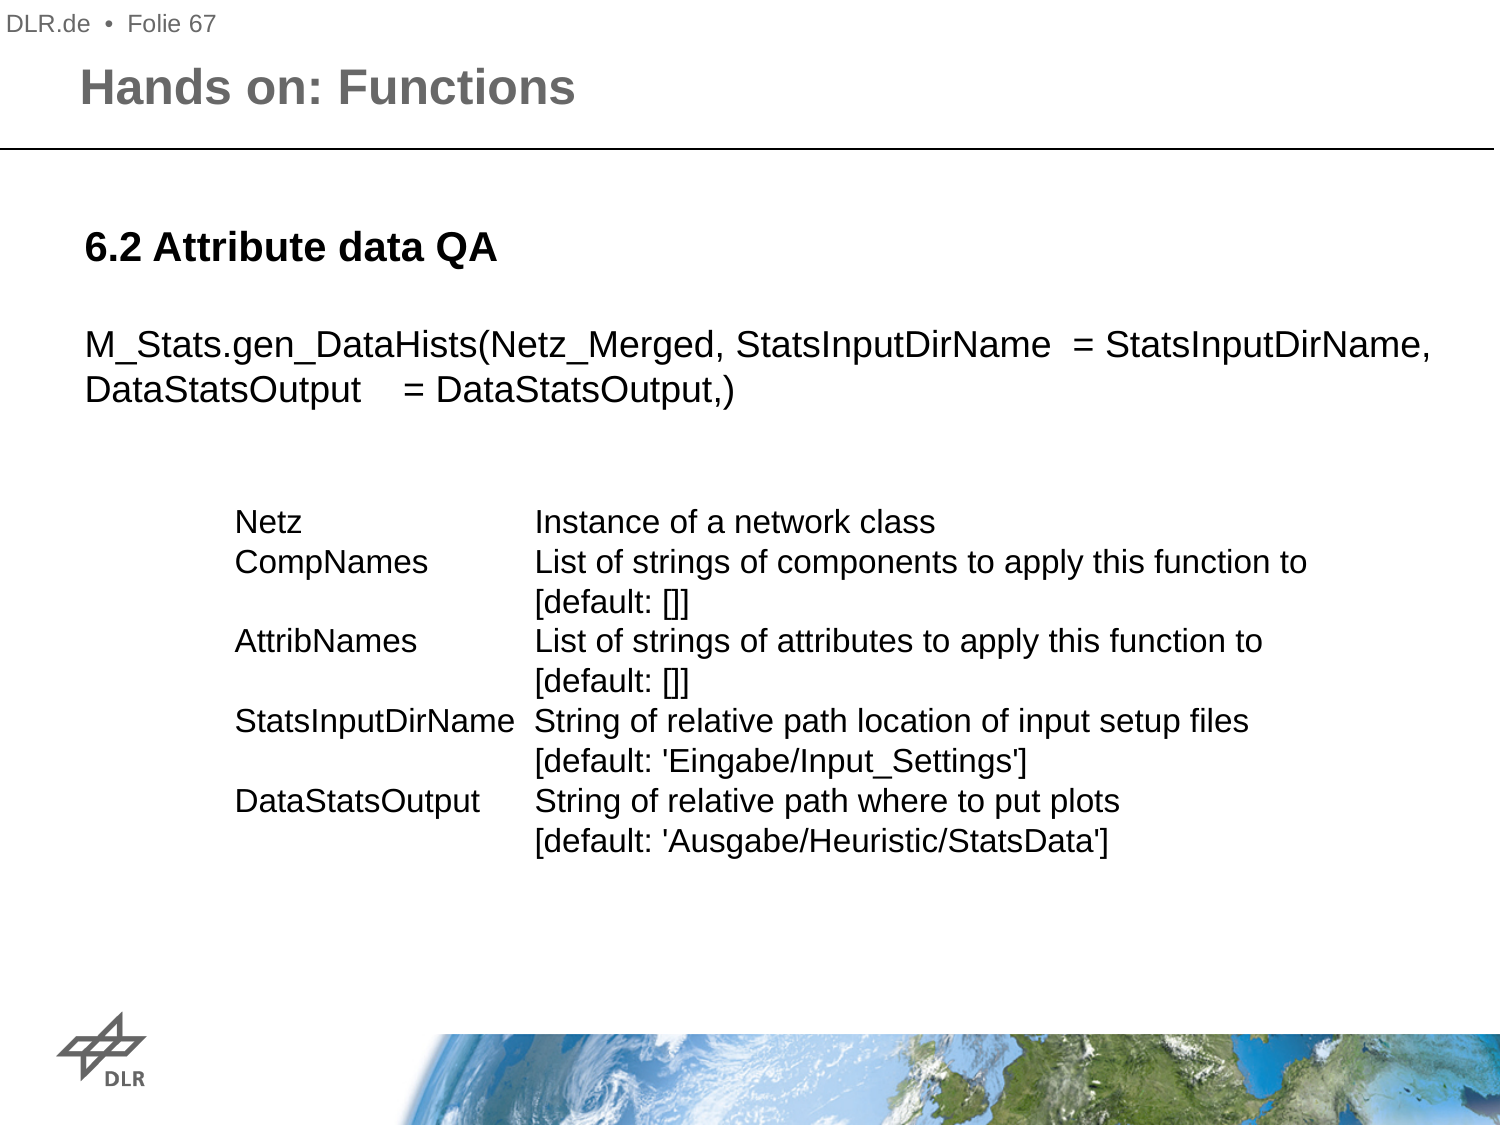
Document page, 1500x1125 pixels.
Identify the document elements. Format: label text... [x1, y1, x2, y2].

picture [0, 1007, 1500, 1125]
slide_number DLR.de • Folie 67 [5, 7, 263, 30]
text_box Hands on: Functions [79, 54, 1421, 138]
text_box 6.2 Attribute data QA M_Stats.gen_DataHists(Netz_Merged, StatsInputDirName = StatsInputDirName, DataStatsOutput = DataStatsOutput,) Netz Instance of a network class CompNames List of strings of components to apply this function to [default: []] AttribNames List of strings of attributes to apply this function to [default: []] StatsInputDirName String of relative path location of input setup files [default: 'Eingabe/Input_Settings'] DataStatsOutput String of relative path where to put plots [default: 'Ausgabe/Heuristic/StatsData'] [84, 219, 1459, 860]
